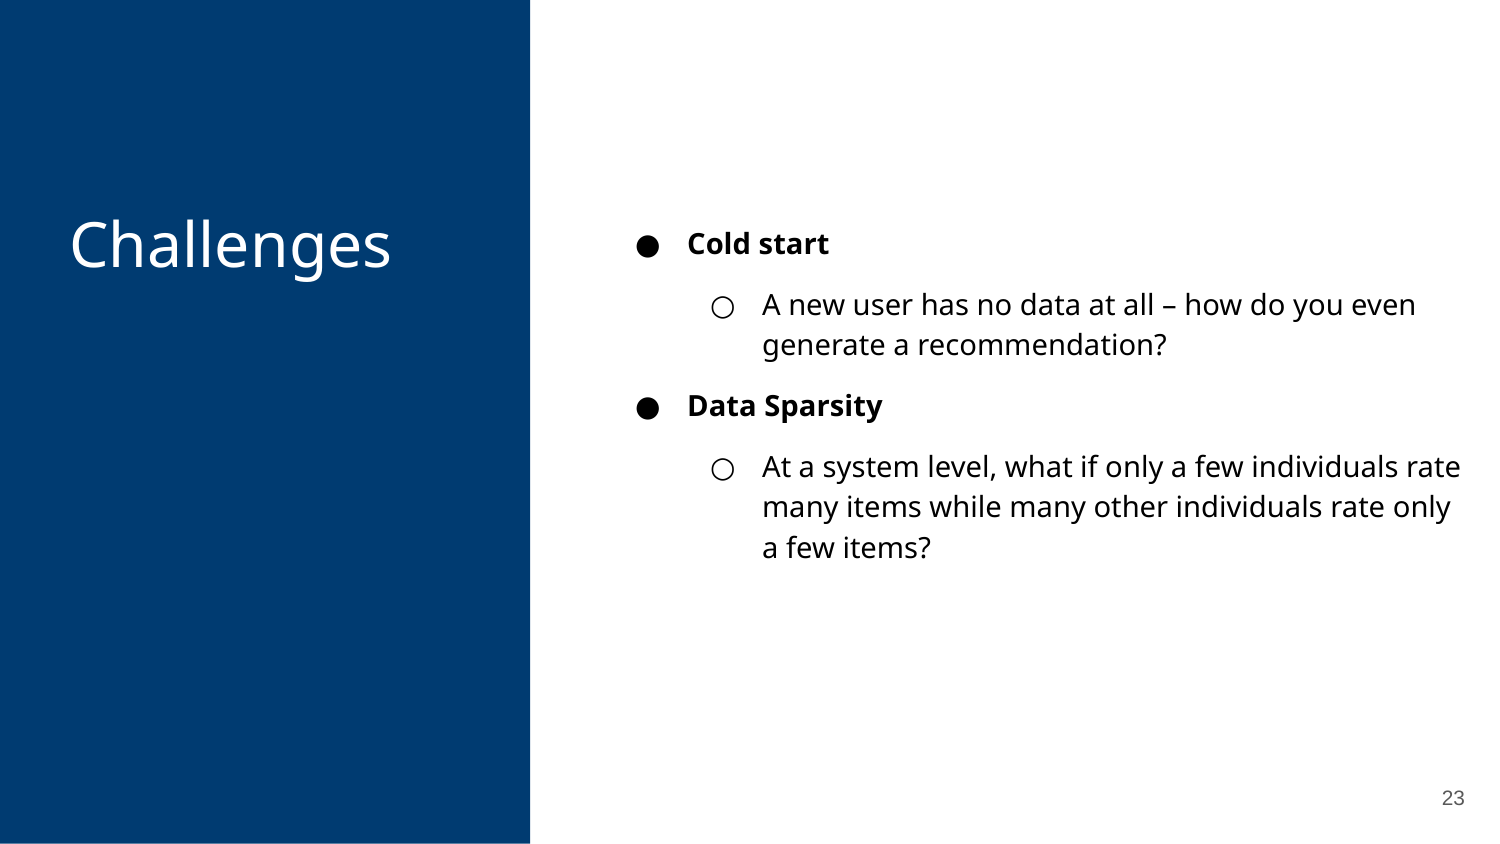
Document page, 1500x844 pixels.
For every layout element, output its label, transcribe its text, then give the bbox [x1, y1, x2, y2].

text_box Challenges [69, 205, 507, 426]
text_box [0, 0, 531, 844]
text_box Cold start A new user has no data at all – how do you even generate a recommendation? Data Sparsity At a system level, what if only a few individuals rate many items while many other individuals rate only a few items? [597, 205, 1480, 701]
slide_number 23 [1389, 764, 1480, 830]
